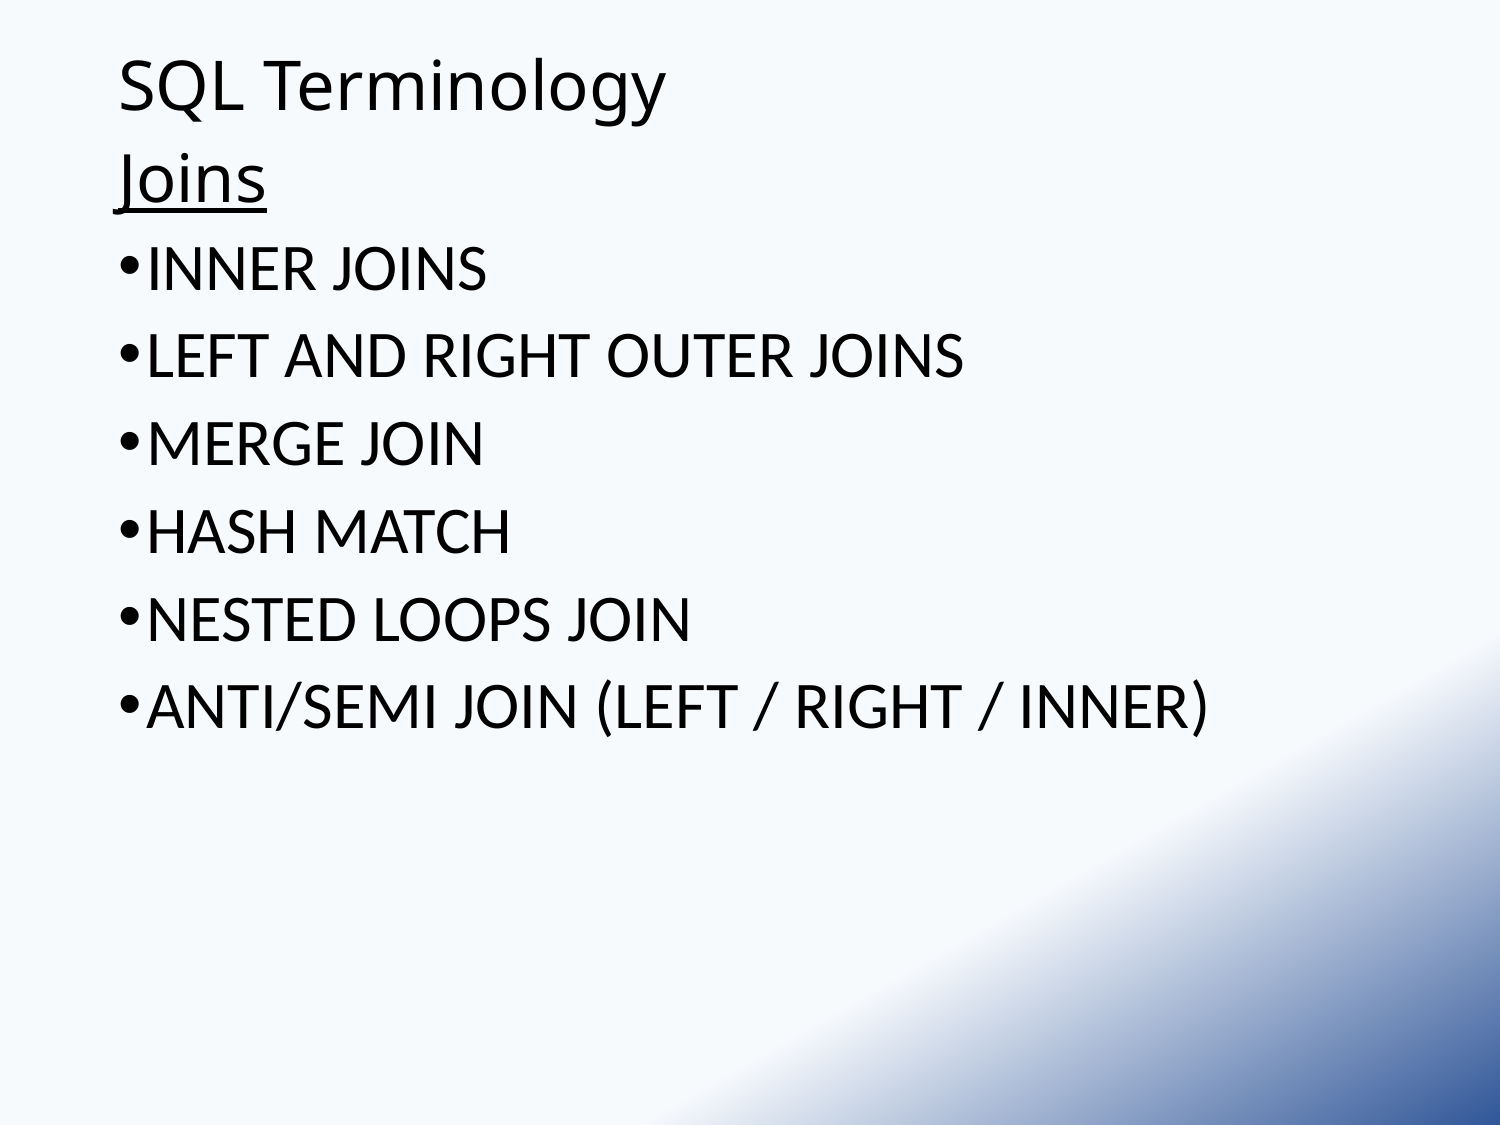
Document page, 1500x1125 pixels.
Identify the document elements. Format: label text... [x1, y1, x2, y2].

list Joins INNER JOINS LEFT AND RIGHT OUTER JOINS MERGE JOIN HASH MATCH NESTED LOOPS JOIN ANTI/SEMI JOIN (LEFT / RIGHT / INNER) [103, 137, 1397, 1014]
title SQL Terminology [103, 38, 1397, 137]
